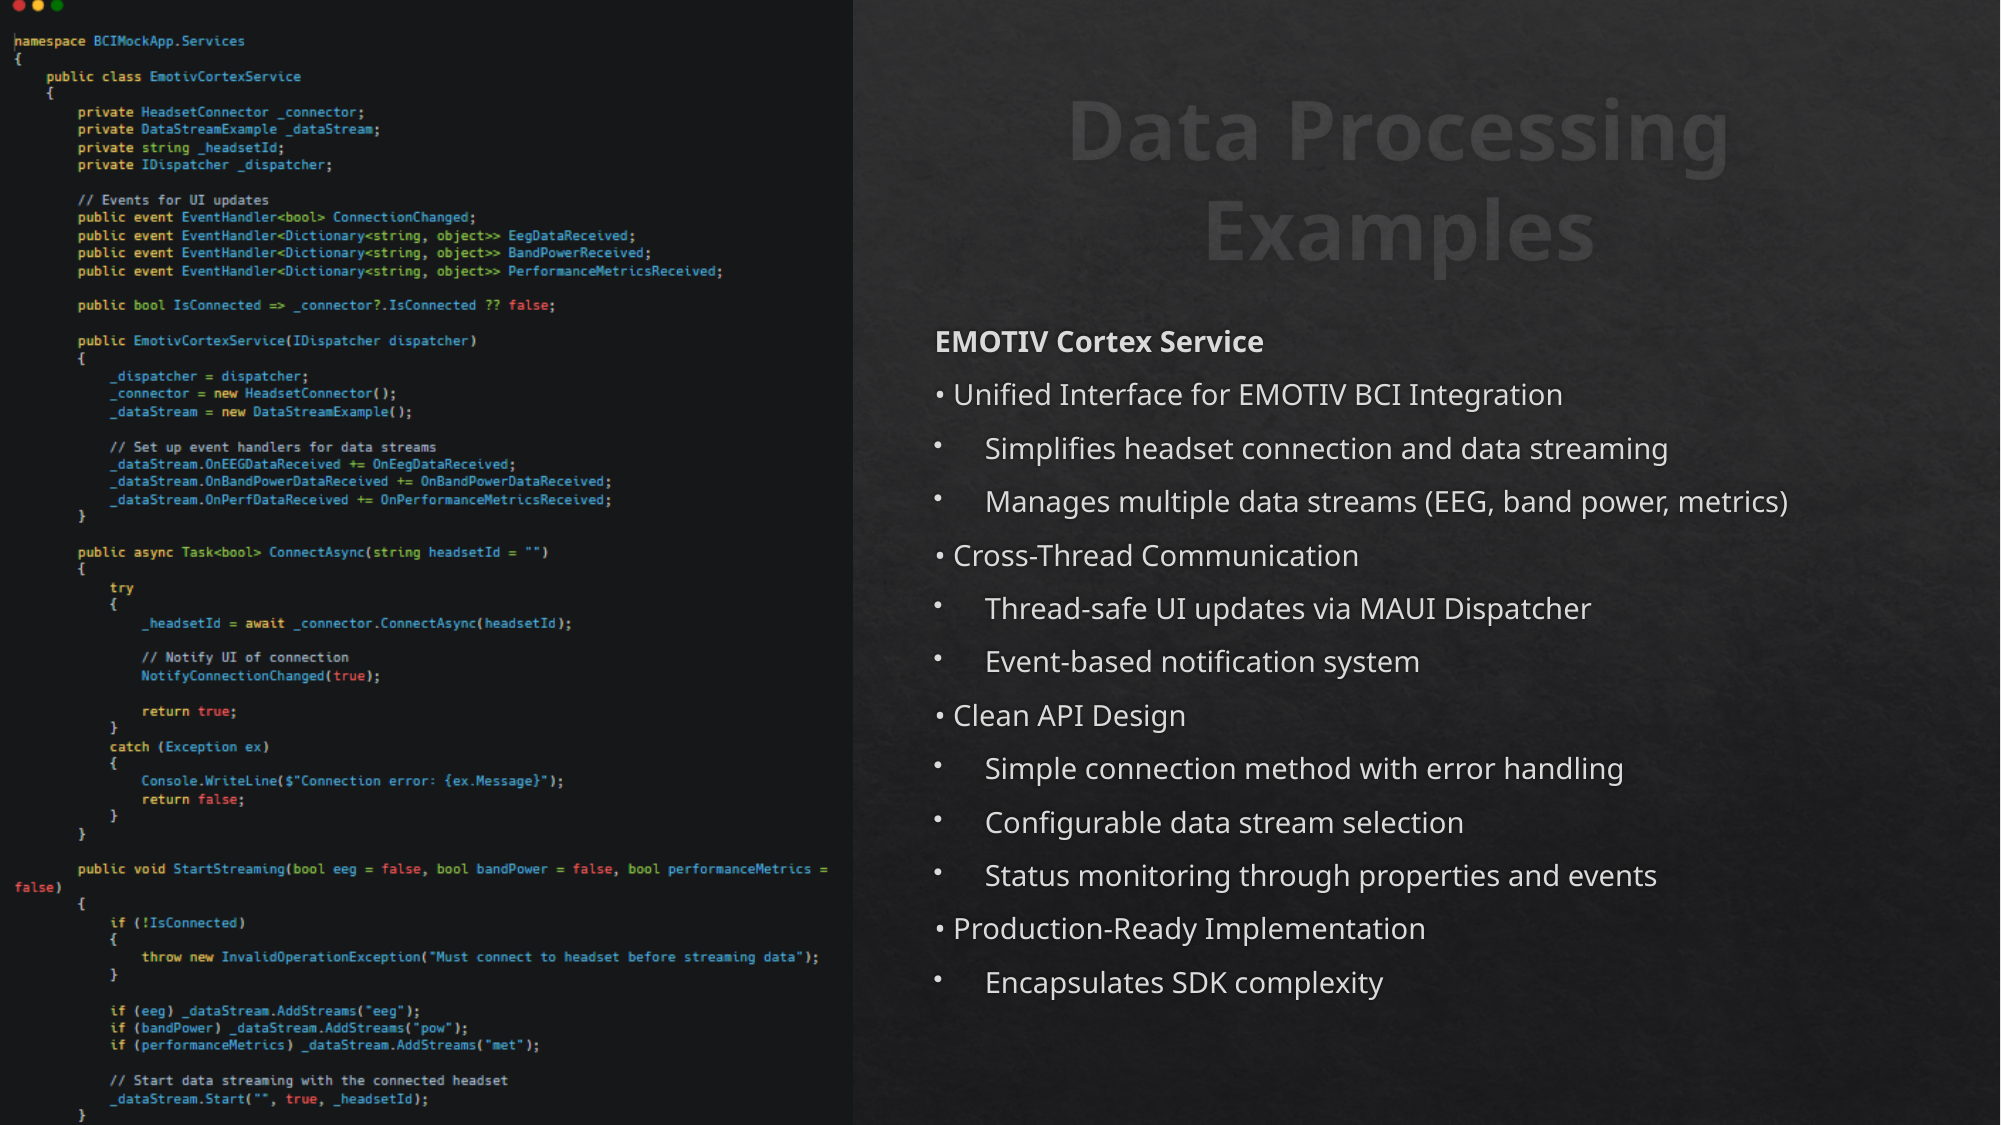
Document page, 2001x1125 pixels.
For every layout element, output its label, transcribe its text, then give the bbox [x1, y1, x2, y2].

title Data Processing Examples [913, 34, 1884, 285]
list EMOTIV Cortex Service • Unified Interface for EMOTIV BCI Integration Simplifies headset connection and data streaming Manages multiple data streams (EEG, band power, metrics) • Cross-Thread Communication Thread-safe UI updates via MAUI Dispatcher Event-based notification system • Clean API Design Simple connection method with error handling Configurable data stream selection Status monitoring through properties and events • Production-Ready Implementation Encapsulates SDK complexity [913, 315, 1884, 1035]
picture [0, 0, 853, 1125]
